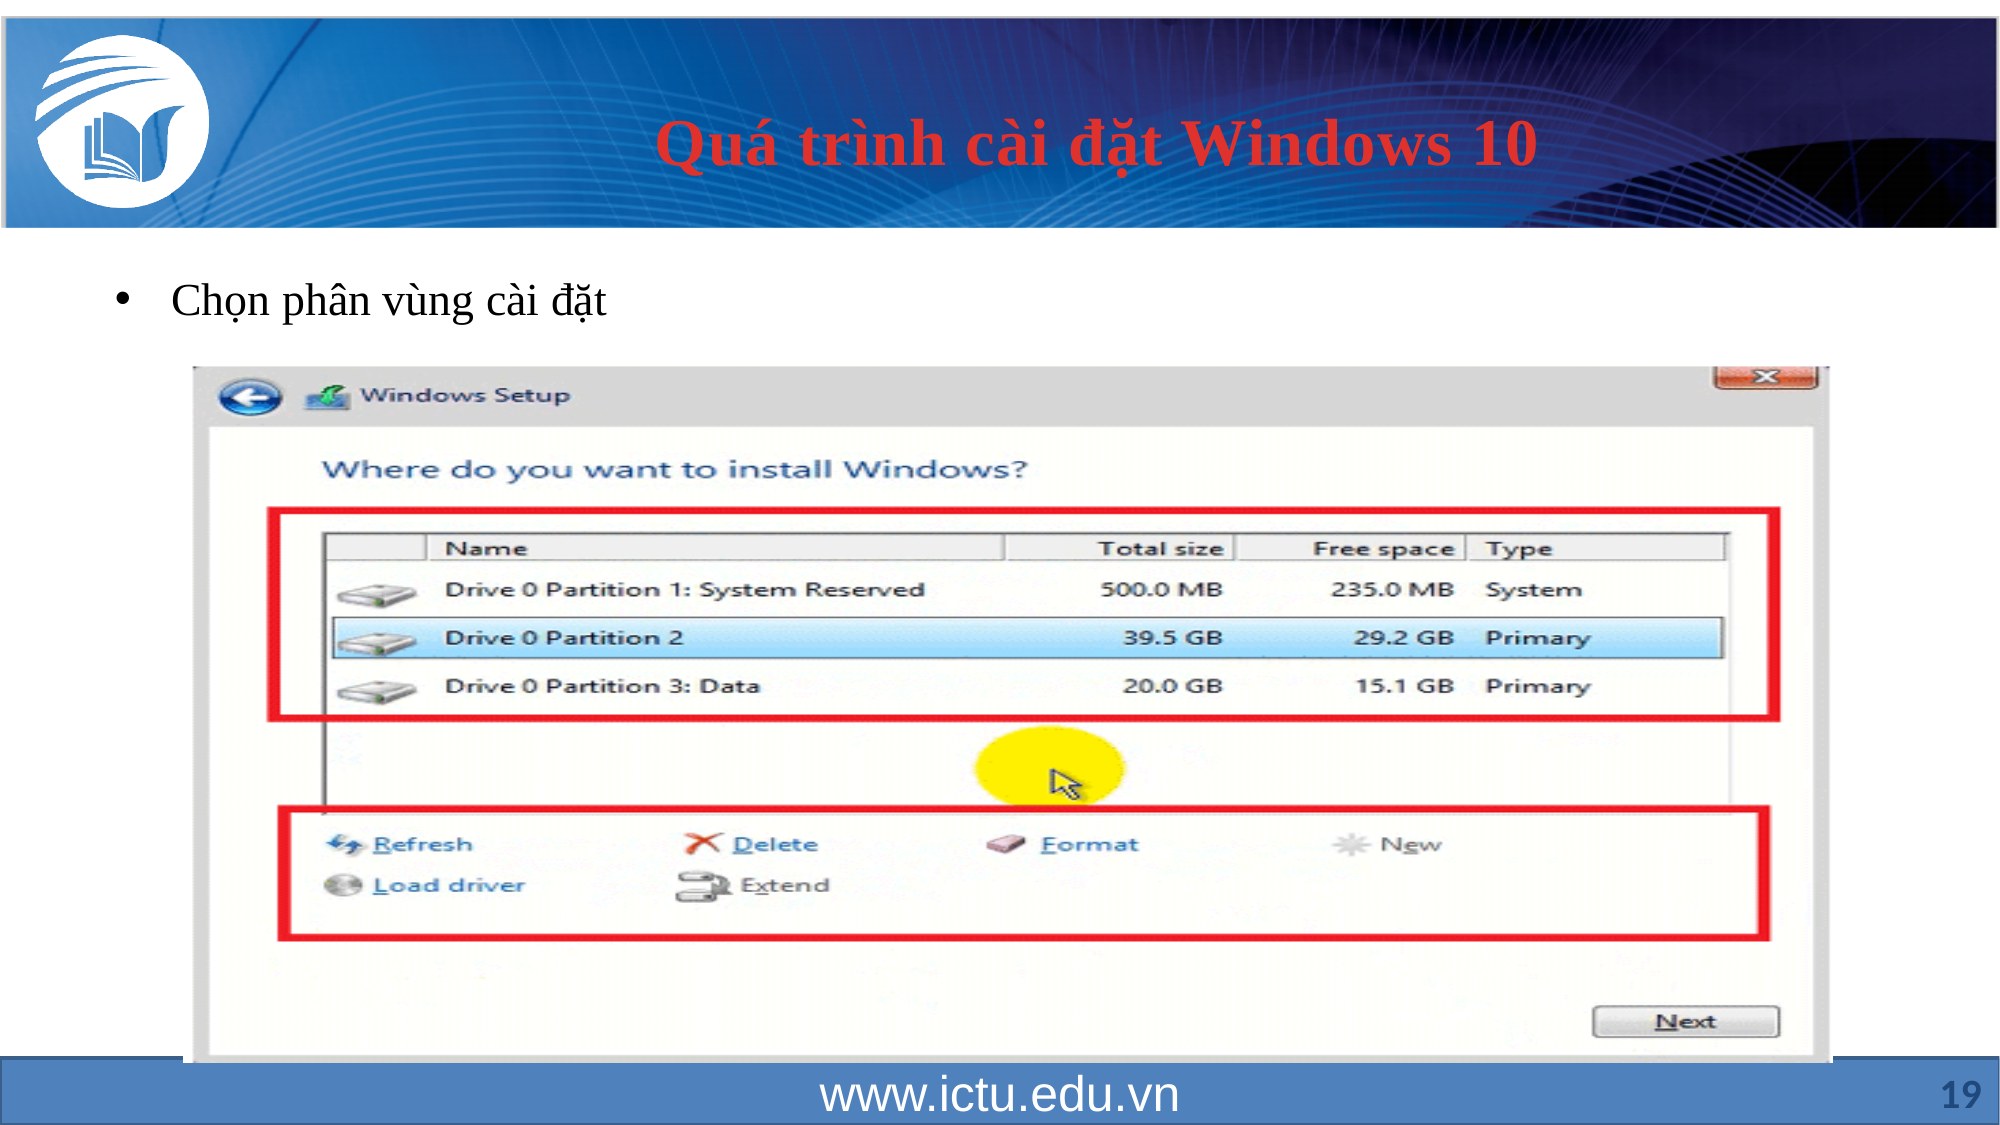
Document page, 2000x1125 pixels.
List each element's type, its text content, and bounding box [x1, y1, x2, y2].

picture [2, 16, 2000, 227]
title Quá trình cài đặt Windows 10 [208, 45, 1988, 233]
list Chọn phân vùng cài đặt [99, 262, 1900, 1005]
picture [183, 362, 1834, 1063]
